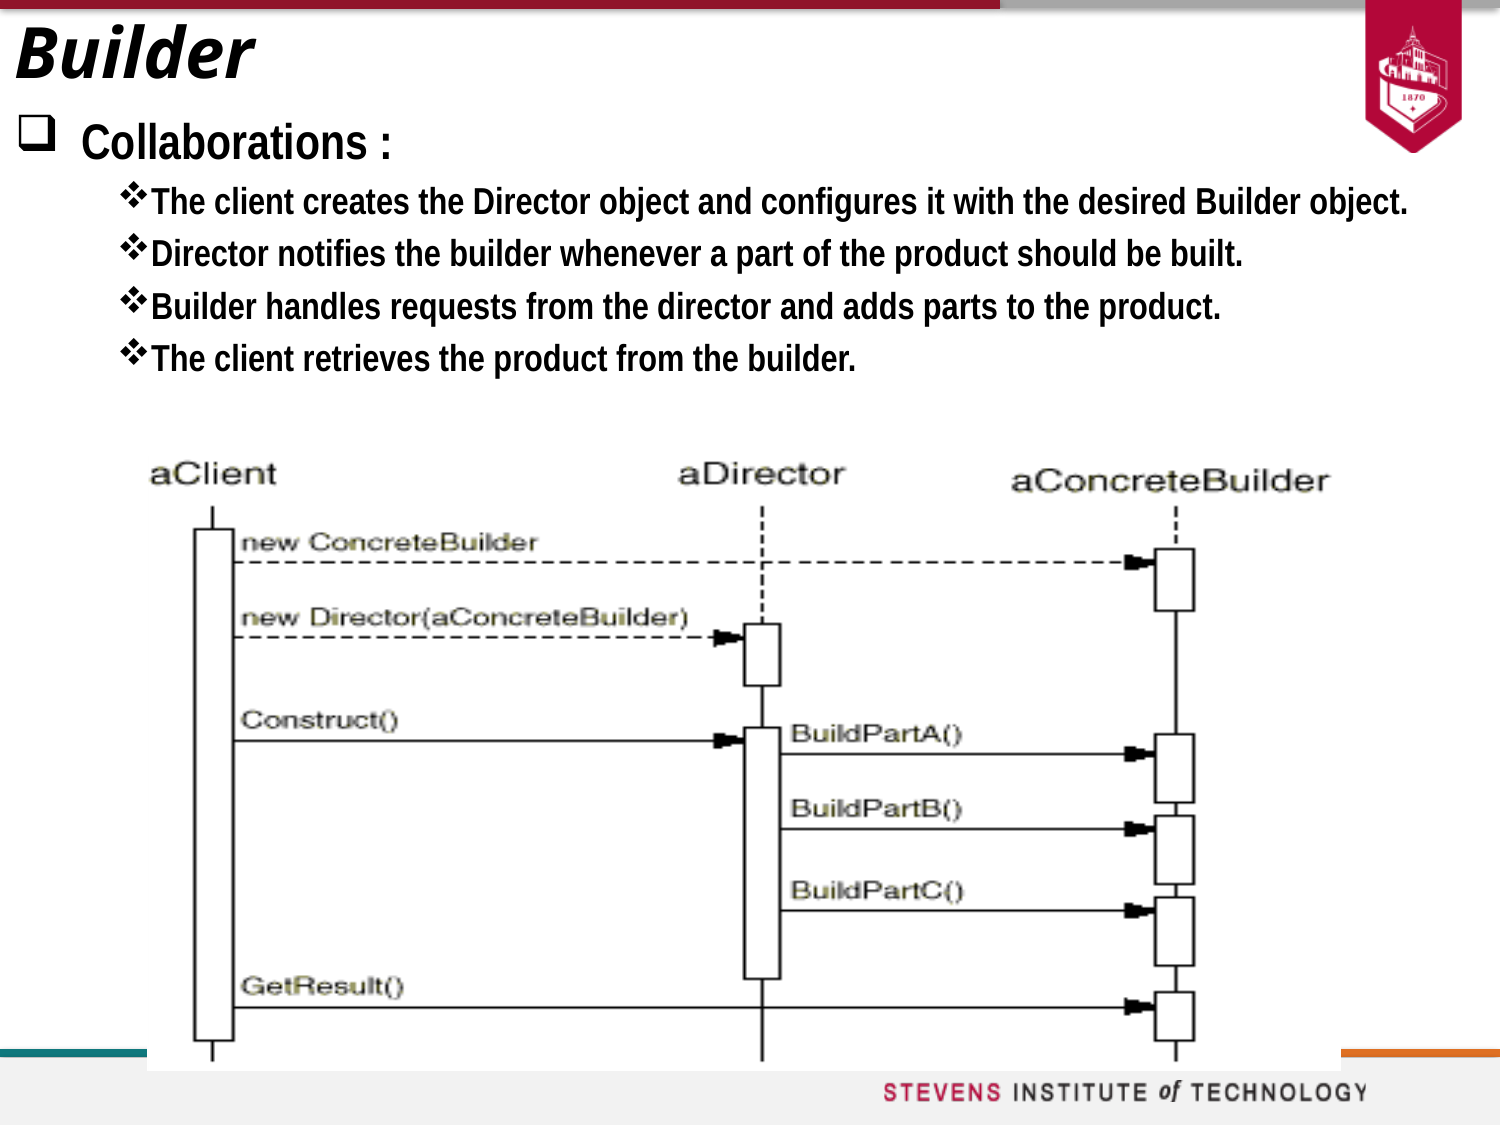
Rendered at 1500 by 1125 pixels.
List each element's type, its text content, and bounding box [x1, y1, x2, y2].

title Builder [0, 0, 1489, 101]
text_box Collaborations : The client creates the Director object and configures it with the desired Builder object. Director notifies the builder whenever a part of the product should be built. Builder handles requests from the director and adds parts to the product. The client retrieves the product from the builder. [0, 101, 1500, 1047]
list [147, 455, 1342, 1071]
